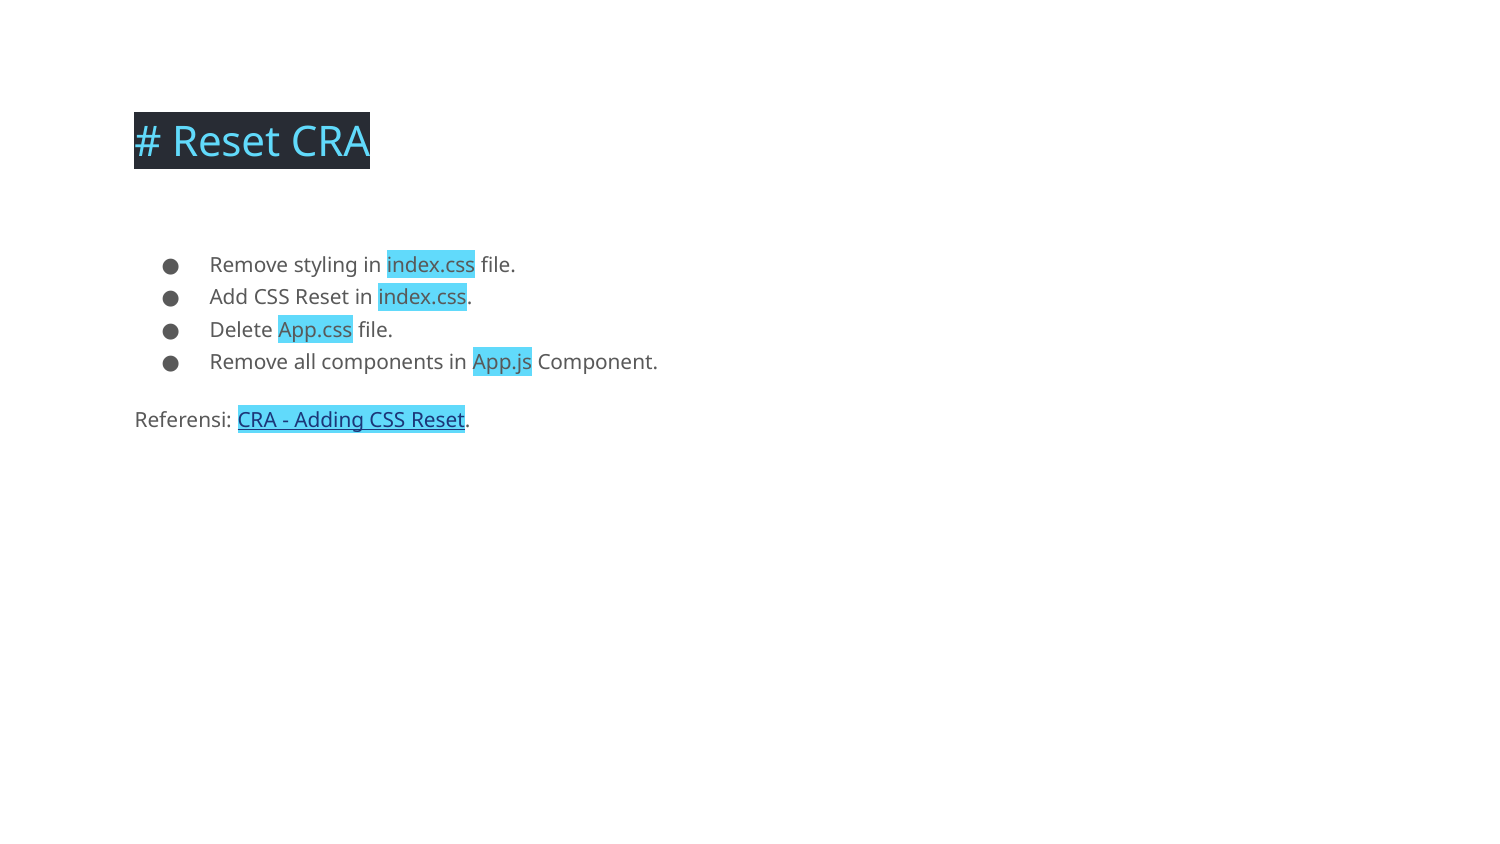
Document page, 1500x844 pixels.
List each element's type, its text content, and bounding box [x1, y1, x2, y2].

list Remove styling in index.css file. Add CSS Reset in index.css. Delete App.css file. Remove all components in App.js Component. Referensi: CRA - Adding CSS Reset. [119, 230, 1381, 712]
title # Reset CRA [119, 97, 1381, 185]
